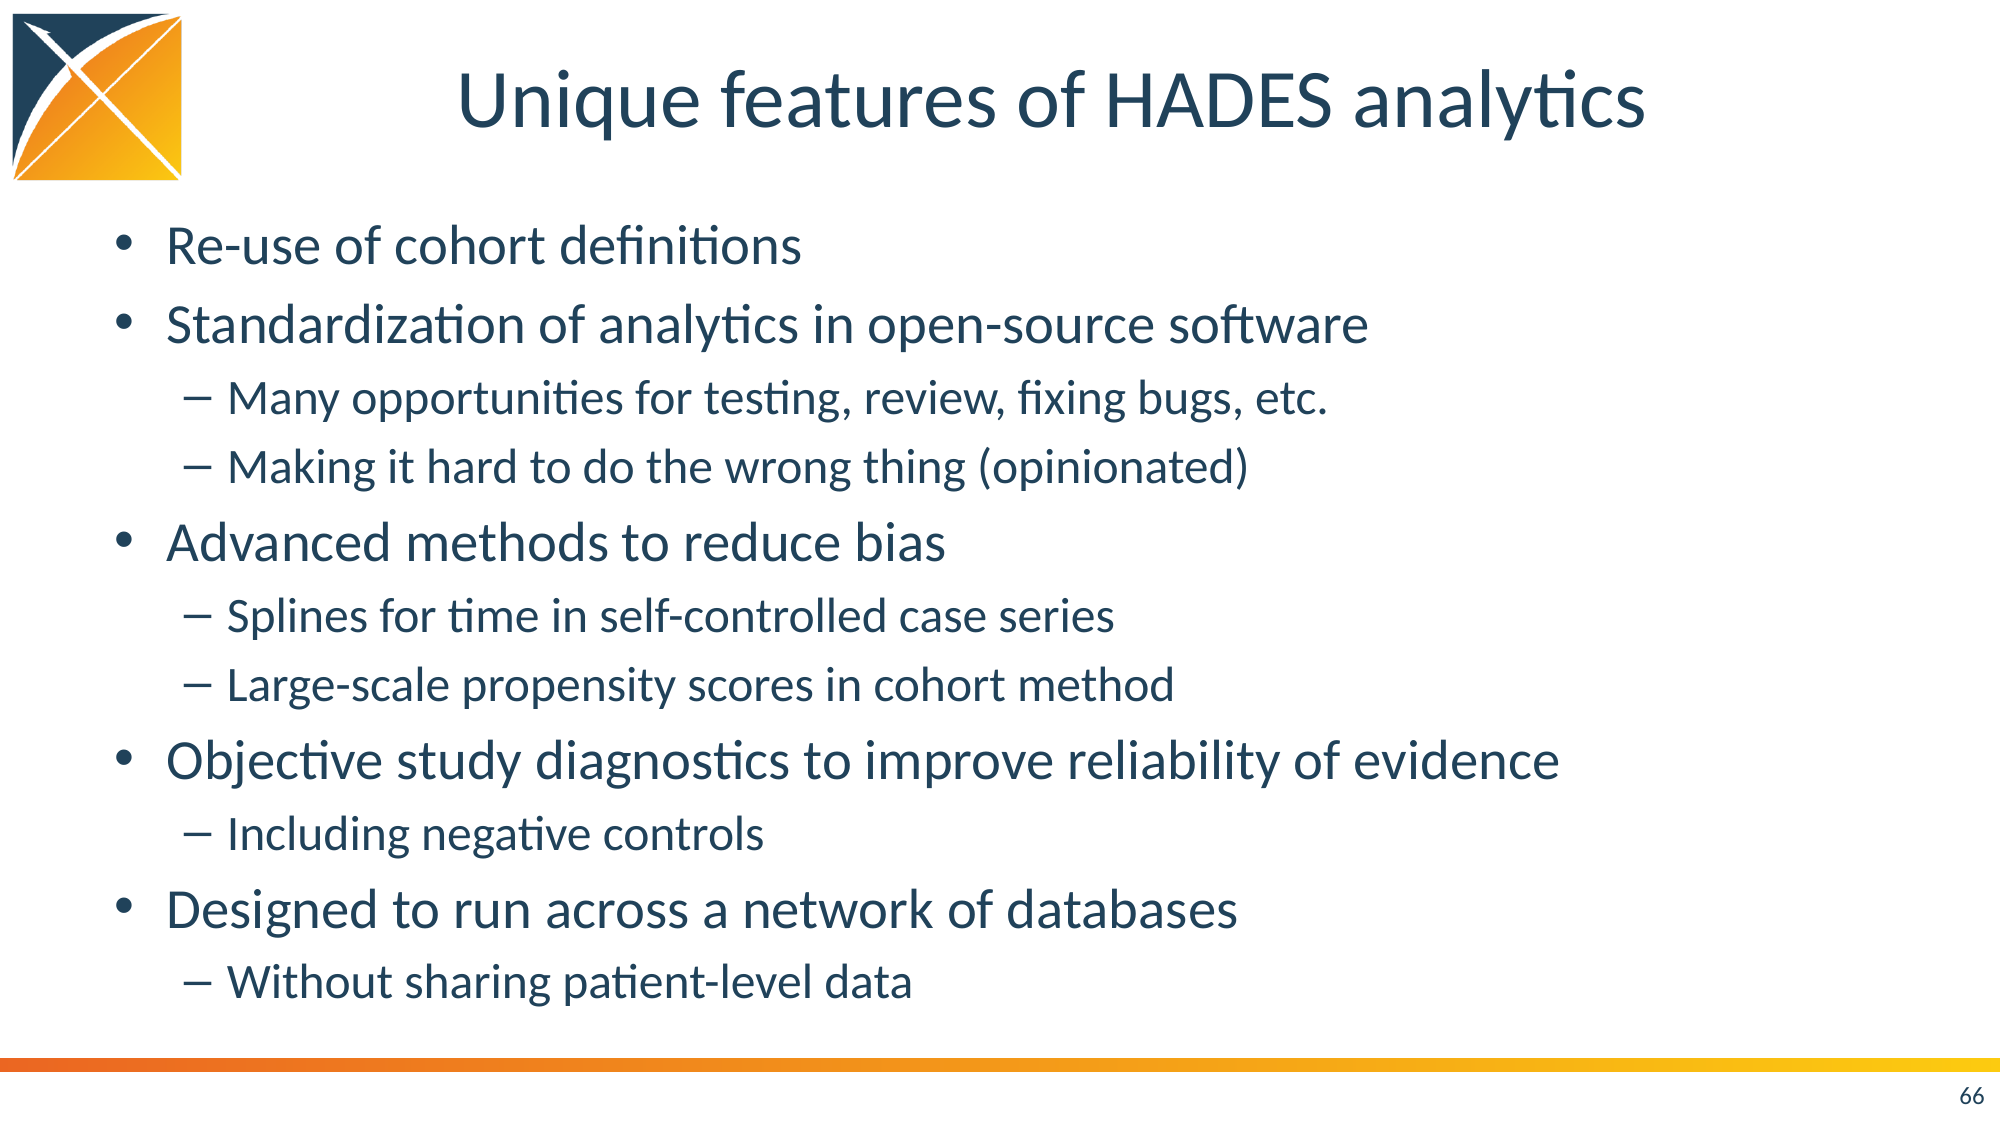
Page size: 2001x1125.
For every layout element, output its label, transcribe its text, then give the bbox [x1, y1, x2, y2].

title Unique features of HADES analytics [205, 24, 1900, 163]
list Re-use of cohort definitions Standardization of analytics in open-source software Many opportunities for testing, review, fixing bugs, etc. Making it hard to do the wrong thing (opinionated) Advanced methods to reduce bias Splines for time in self-controlled case series Large-scale propensity scores in cohort method Objective study diagnostics to improve reliability of evidence Including negative controls Designed to run across a network of databases Without sharing patient-level data [99, 200, 1900, 1025]
slide_number 66 [1533, 1065, 2000, 1125]
picture [0, 0, 206, 200]
